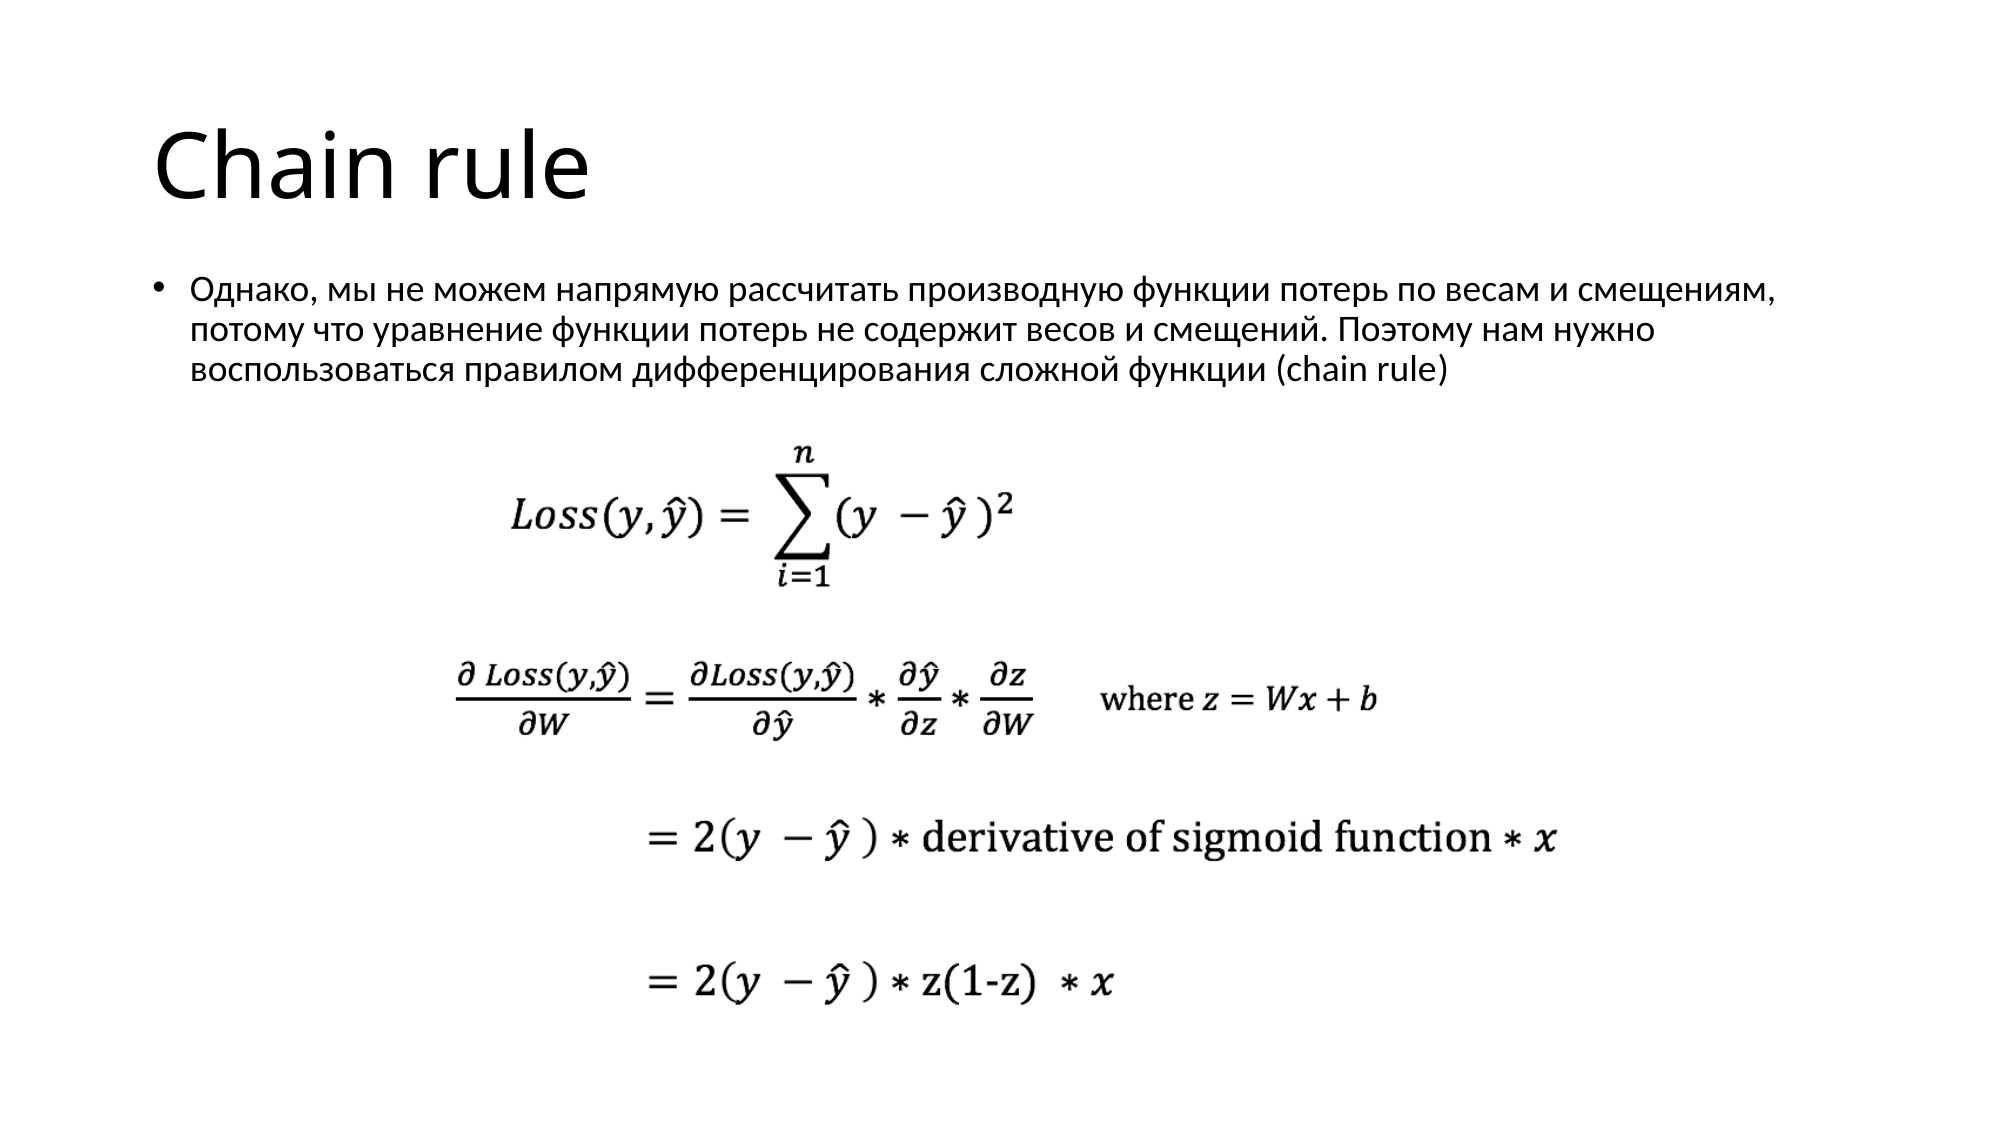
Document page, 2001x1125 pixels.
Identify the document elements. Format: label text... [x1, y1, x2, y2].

picture [255, 437, 1656, 1066]
title Chain rule [137, 59, 1863, 261]
list Однако, мы не можем напрямую рассчитать производную функции потерь по весам и смещениям, потому что уравнение функции потерь не содержит весов и смещений. Поэтому нам нужно воспользоваться правилом дифференцирования сложной функции (chain rule) [137, 261, 1863, 975]
